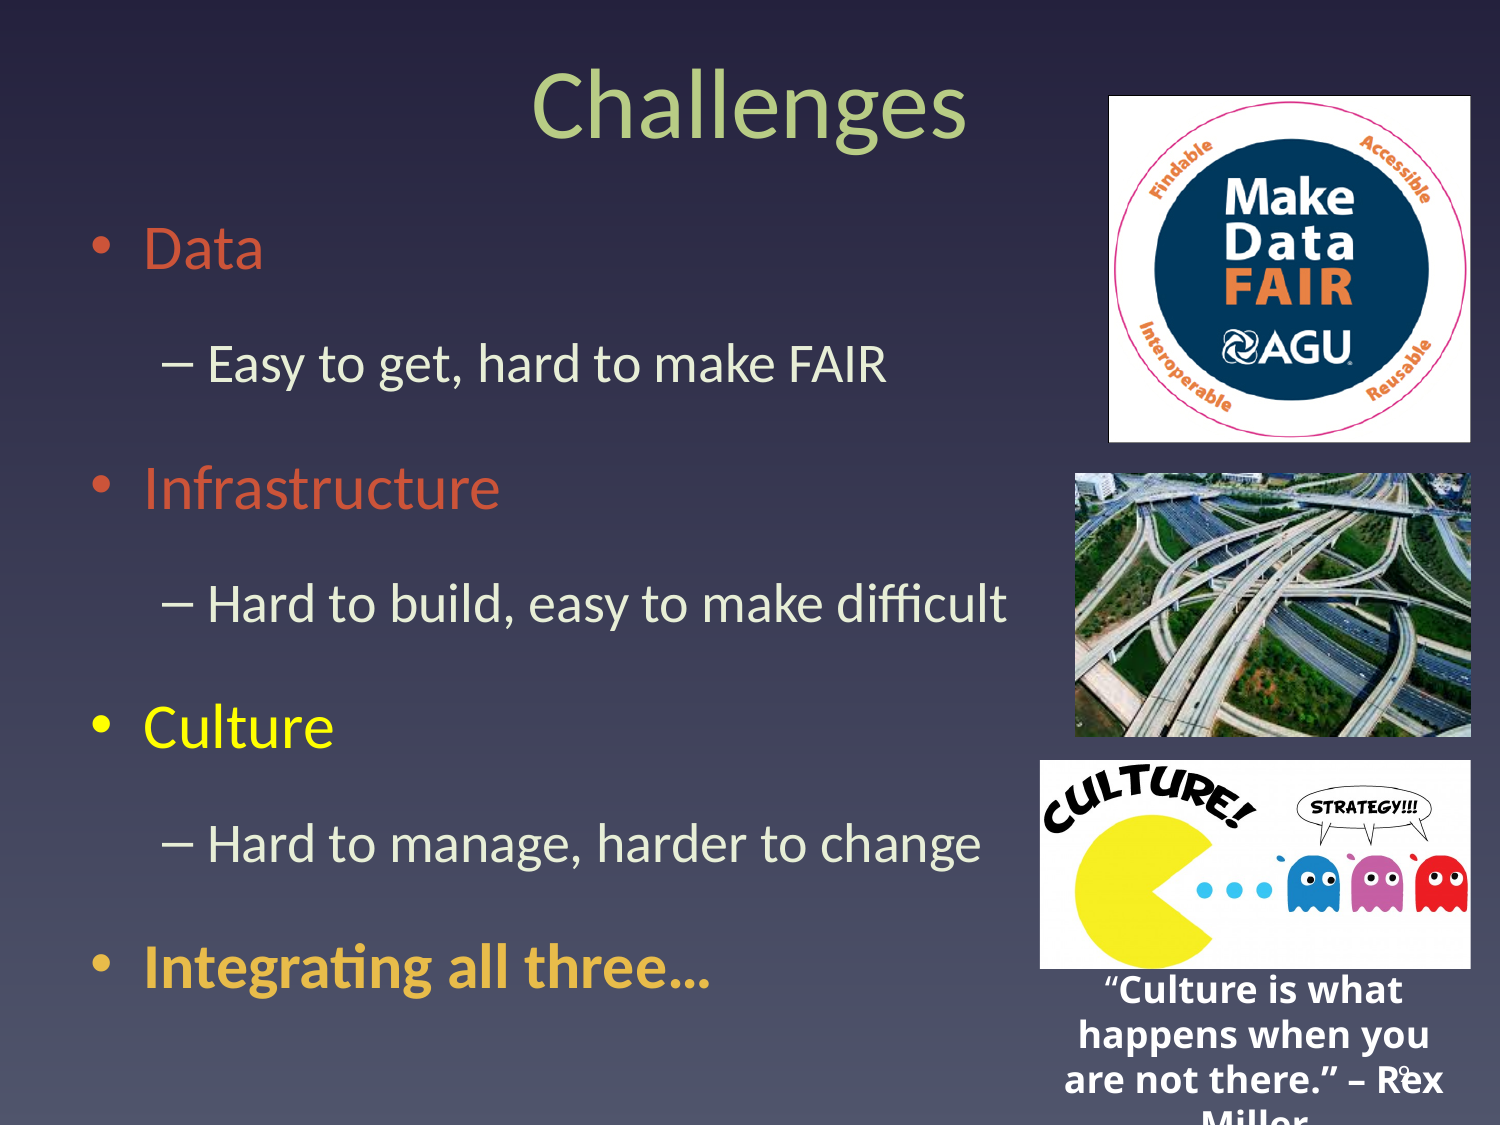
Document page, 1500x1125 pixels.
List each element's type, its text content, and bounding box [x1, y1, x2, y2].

picture [1039, 760, 1471, 970]
picture [1075, 473, 1471, 737]
list Data Easy to get, hard to make FAIR Infrastructure Hard to build, easy to make difficult Culture Hard to manage, harder to change Integrating all three… [75, 159, 1456, 1018]
picture [1108, 95, 1471, 443]
title Challenges [75, 31, 1425, 159]
text_box “Culture is what happens when you are not there.” – Rex Miller [1037, 974, 1471, 1125]
